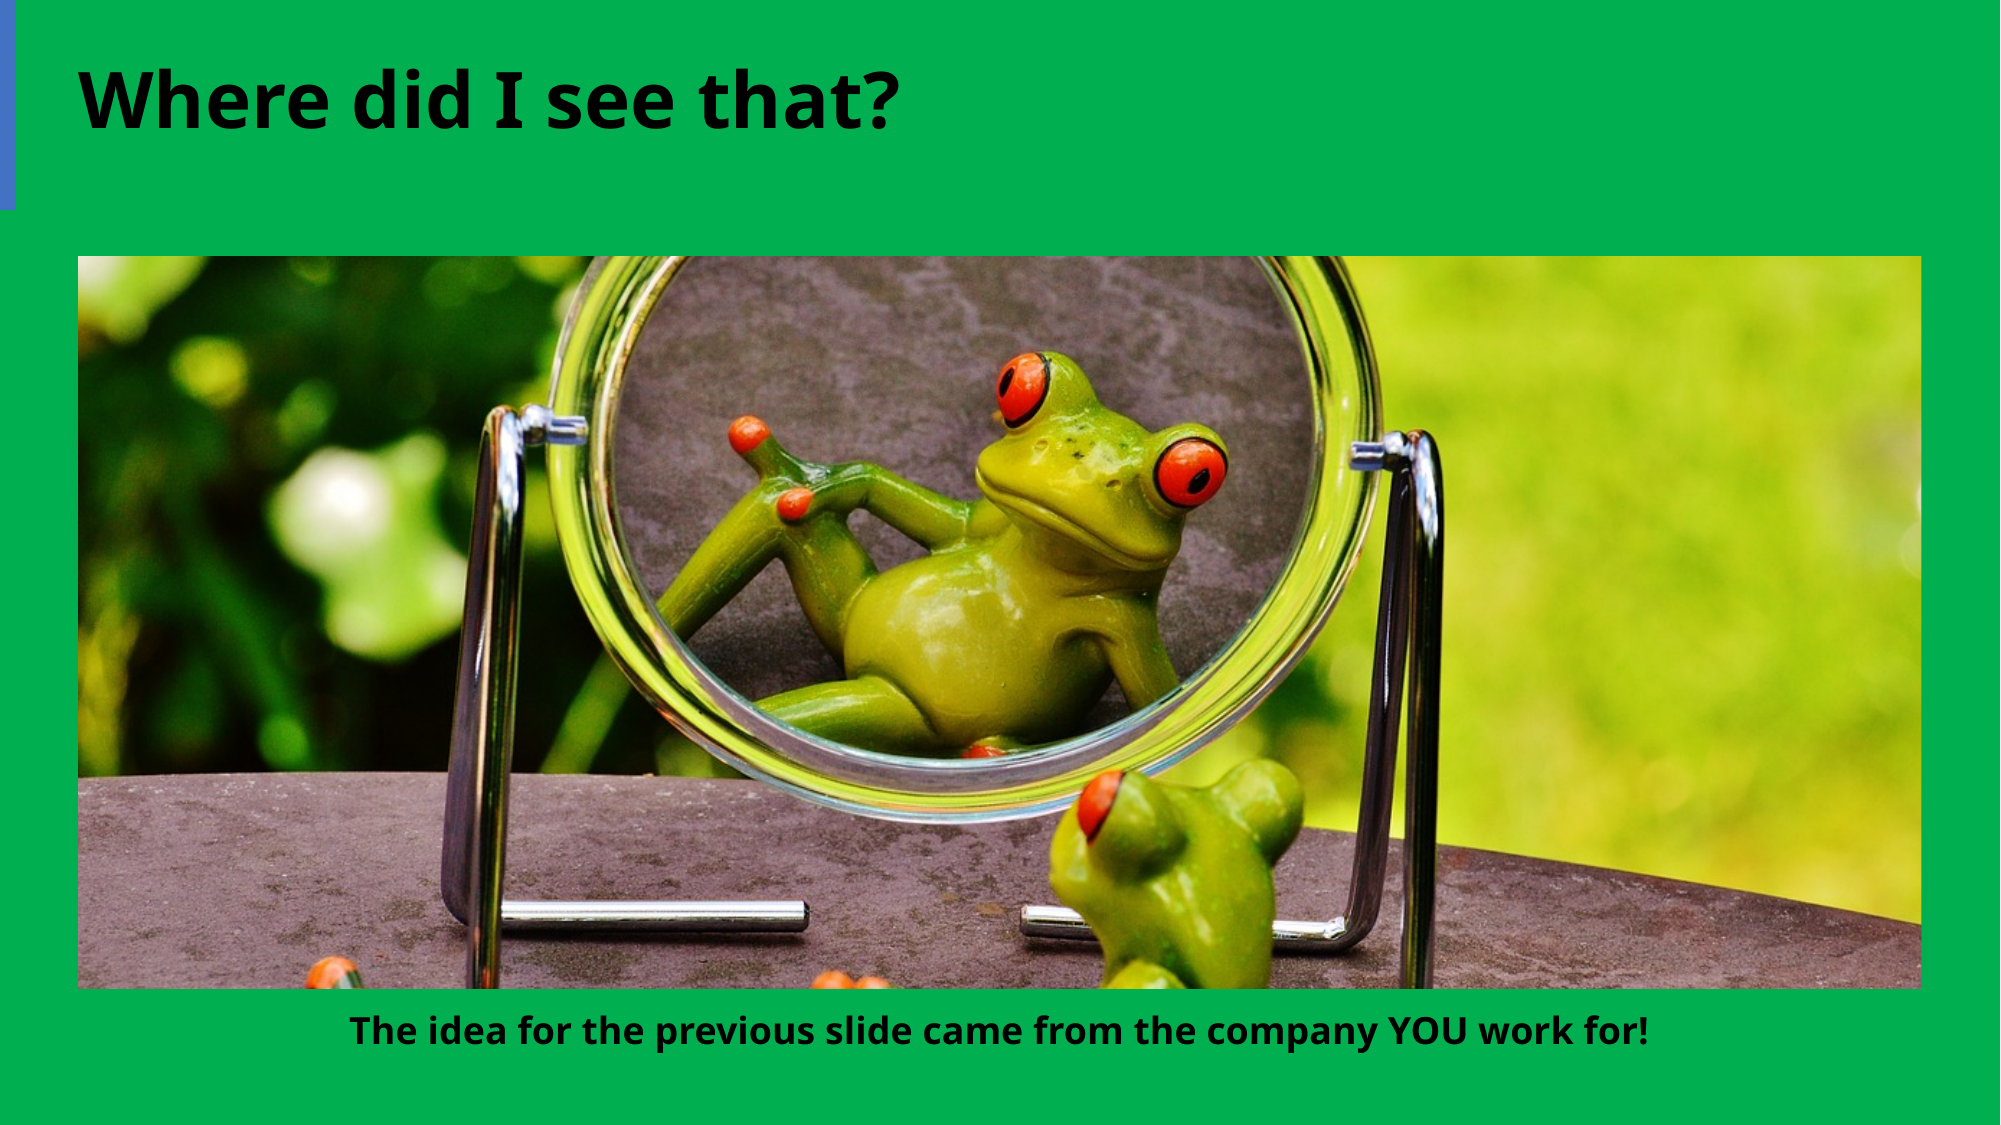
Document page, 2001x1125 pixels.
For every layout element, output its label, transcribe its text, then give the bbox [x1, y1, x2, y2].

text_box Where did I see that? [78, 61, 2000, 145]
text_box The idea for the previous slide came from the company YOU work for! [0, 1012, 2000, 1052]
picture [0, 0, 16, 210]
picture [77, 255, 1922, 989]
